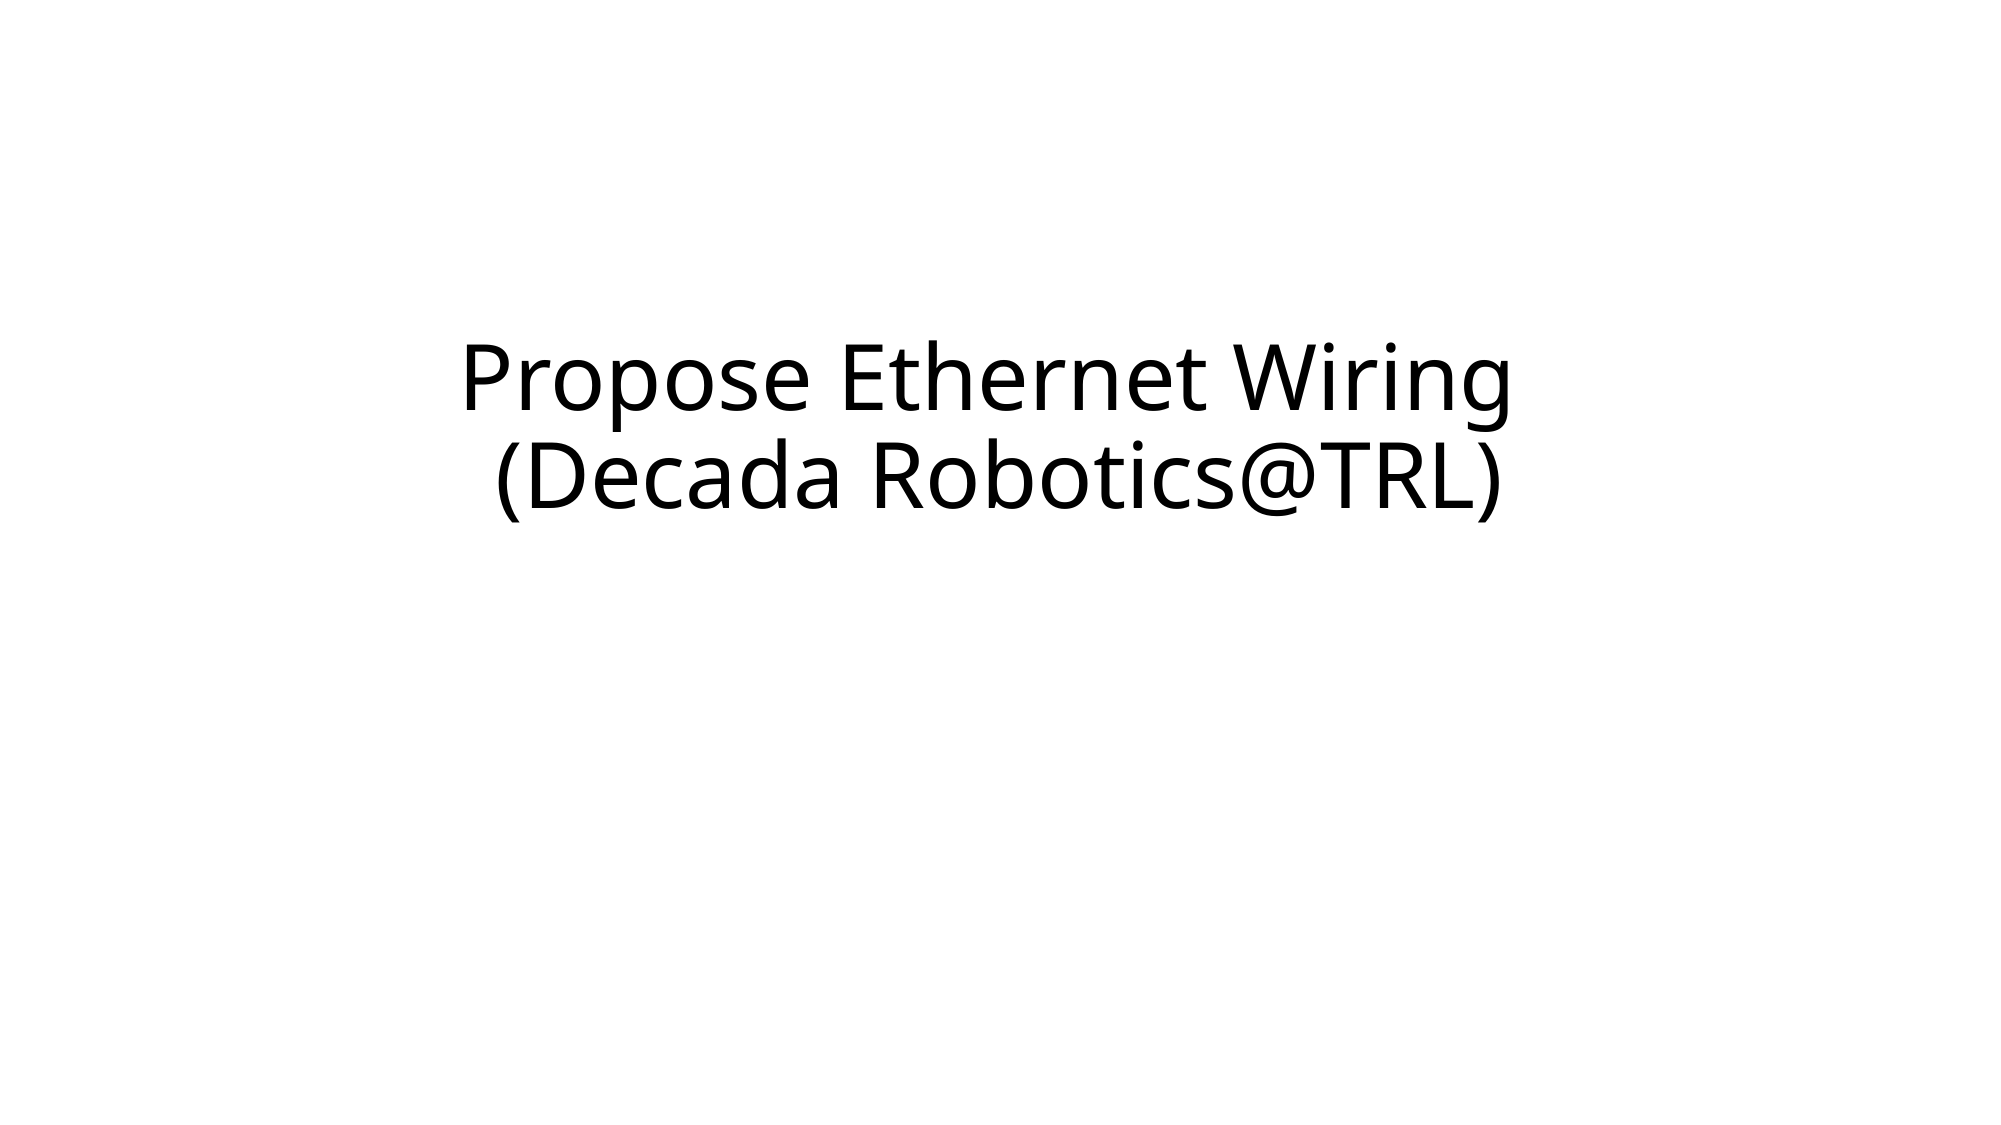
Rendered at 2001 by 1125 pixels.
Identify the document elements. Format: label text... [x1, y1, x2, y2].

title Propose Ethernet Wiring (Decada Robotics@TRL) [137, 321, 1863, 539]
